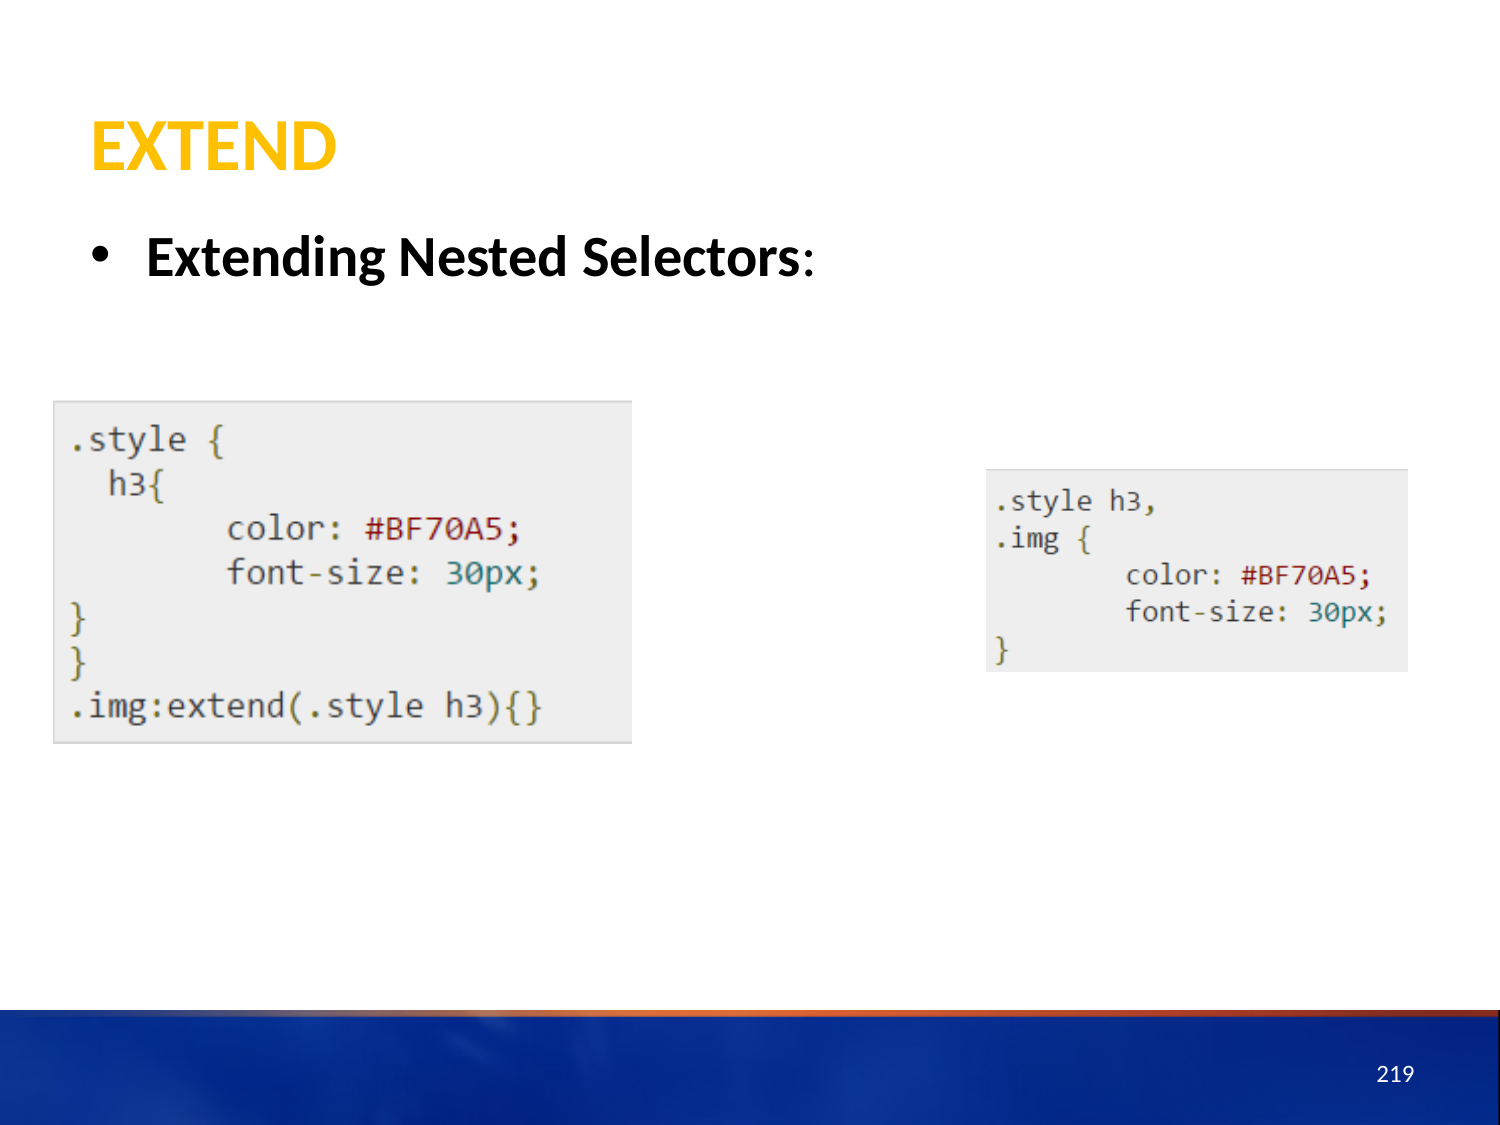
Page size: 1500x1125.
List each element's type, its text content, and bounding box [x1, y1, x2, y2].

picture [0, 1010, 1500, 1125]
list Extending Nested Selectors: [75, 210, 1425, 1005]
picture [985, 468, 1408, 673]
picture [52, 396, 633, 745]
title Extend [75, 93, 1425, 188]
slide_number 219 [1215, 1042, 1430, 1103]
